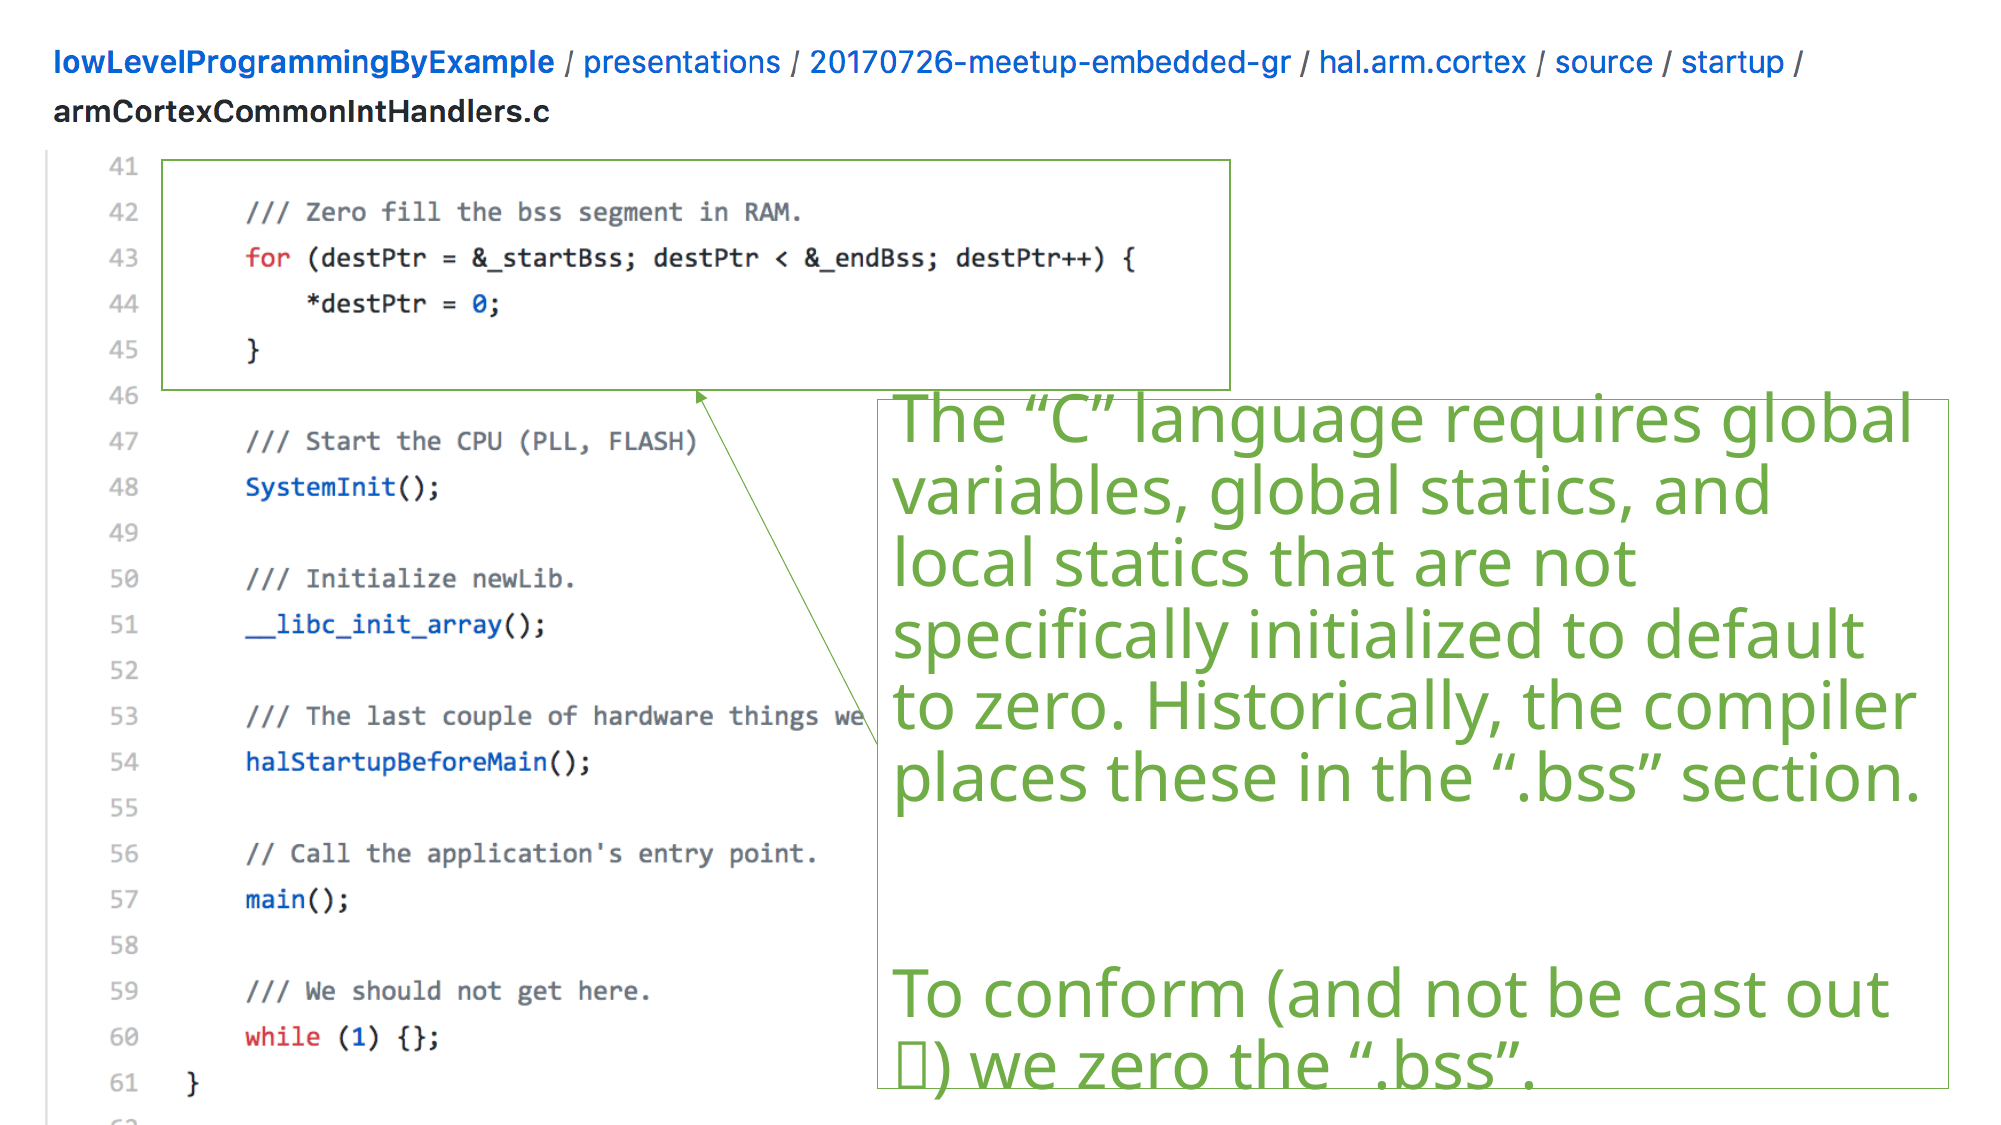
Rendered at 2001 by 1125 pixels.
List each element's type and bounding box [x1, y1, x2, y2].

picture [27, 28, 2000, 1125]
text_box [696, 389, 878, 745]
